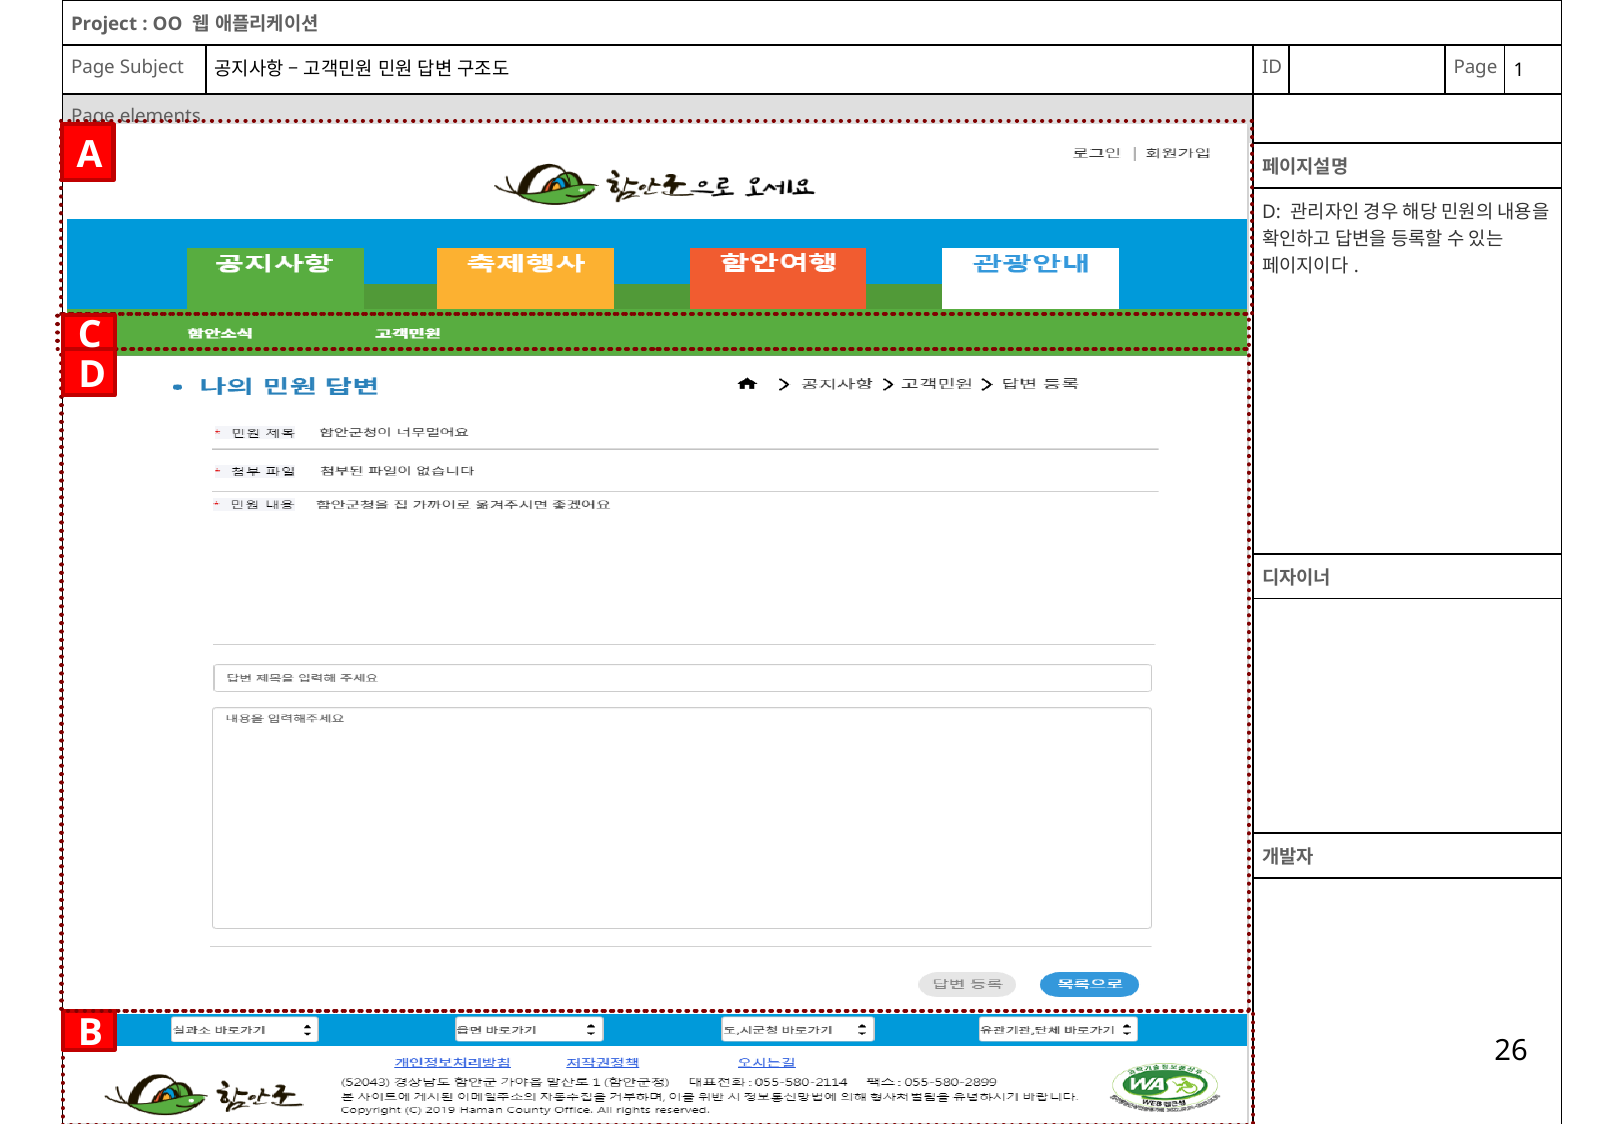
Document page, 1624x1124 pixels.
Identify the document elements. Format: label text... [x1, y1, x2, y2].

table_cell D: 관리자인 경우 해당 민원의 내용을 확인하고 답변을 등록할 수 있는 페이지이다. [1256, 189, 1561, 553]
table_cell Page Subject [63, 46, 205, 93]
table_header Project : OO 웹 애플리케이션 [63, 1, 1561, 44]
table_cell 개발자 [1256, 834, 1561, 877]
picture [67, 124, 1250, 1124]
table_cell Page elements [63, 95, 1252, 120]
table_cell 1 [1505, 46, 1561, 93]
text_box [61, 120, 1253, 125]
table_cell [1256, 599, 1561, 832]
table_cell ID [1254, 46, 1288, 93]
table_cell [1254, 95, 1561, 142]
table_cell 디자이너 [1256, 555, 1561, 598]
table_cell Page [1446, 46, 1504, 93]
text_box [57, 313, 61, 350]
table_cell [1255, 879, 1561, 1124]
table_cell [1290, 46, 1444, 93]
table_cell 페이지설명 [1256, 144, 1561, 187]
table_cell 공지사항 – 고객민원 민원 답변 구조도 [207, 46, 1252, 93]
